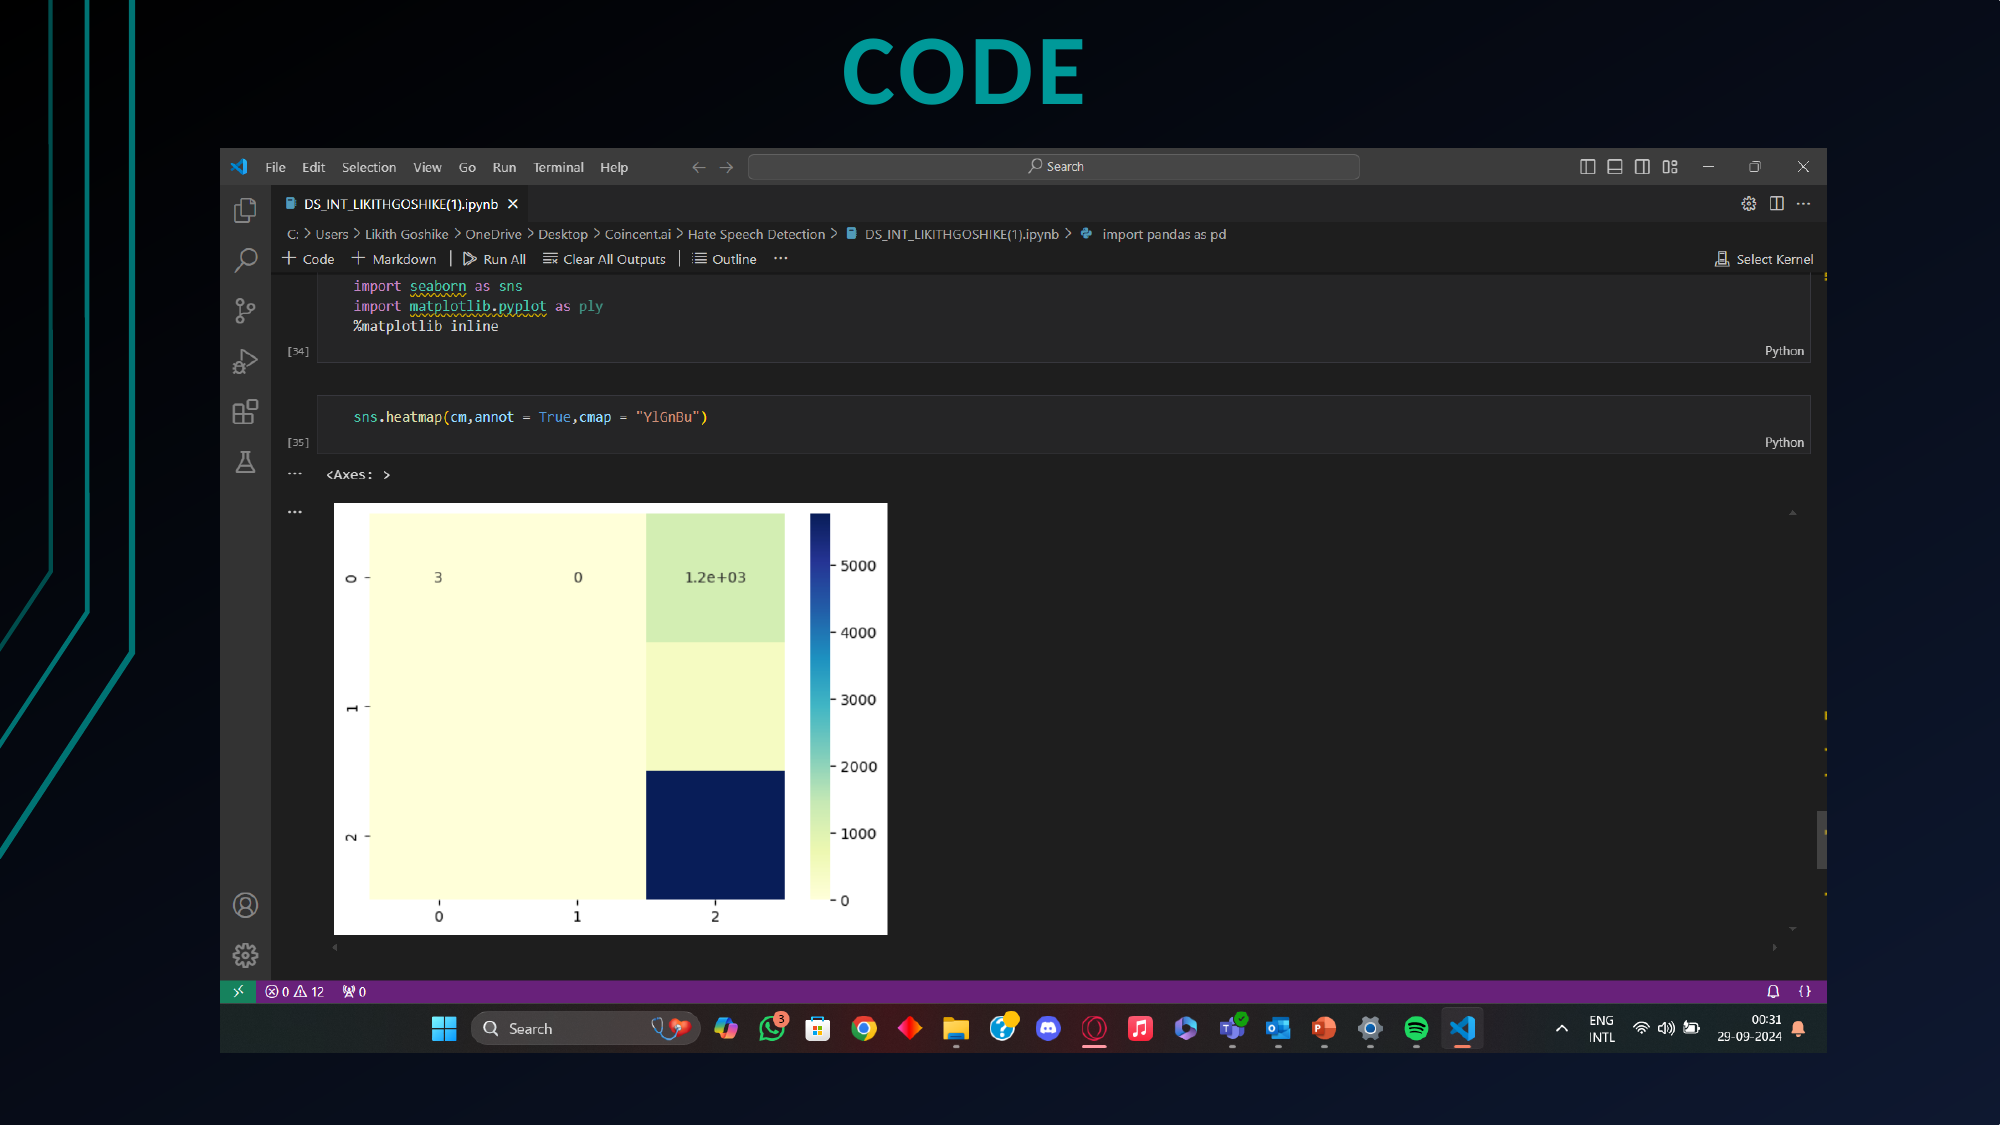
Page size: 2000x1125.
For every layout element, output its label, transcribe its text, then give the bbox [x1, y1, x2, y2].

title CODE [822, 42, 1490, 136]
picture [219, 148, 1827, 1053]
